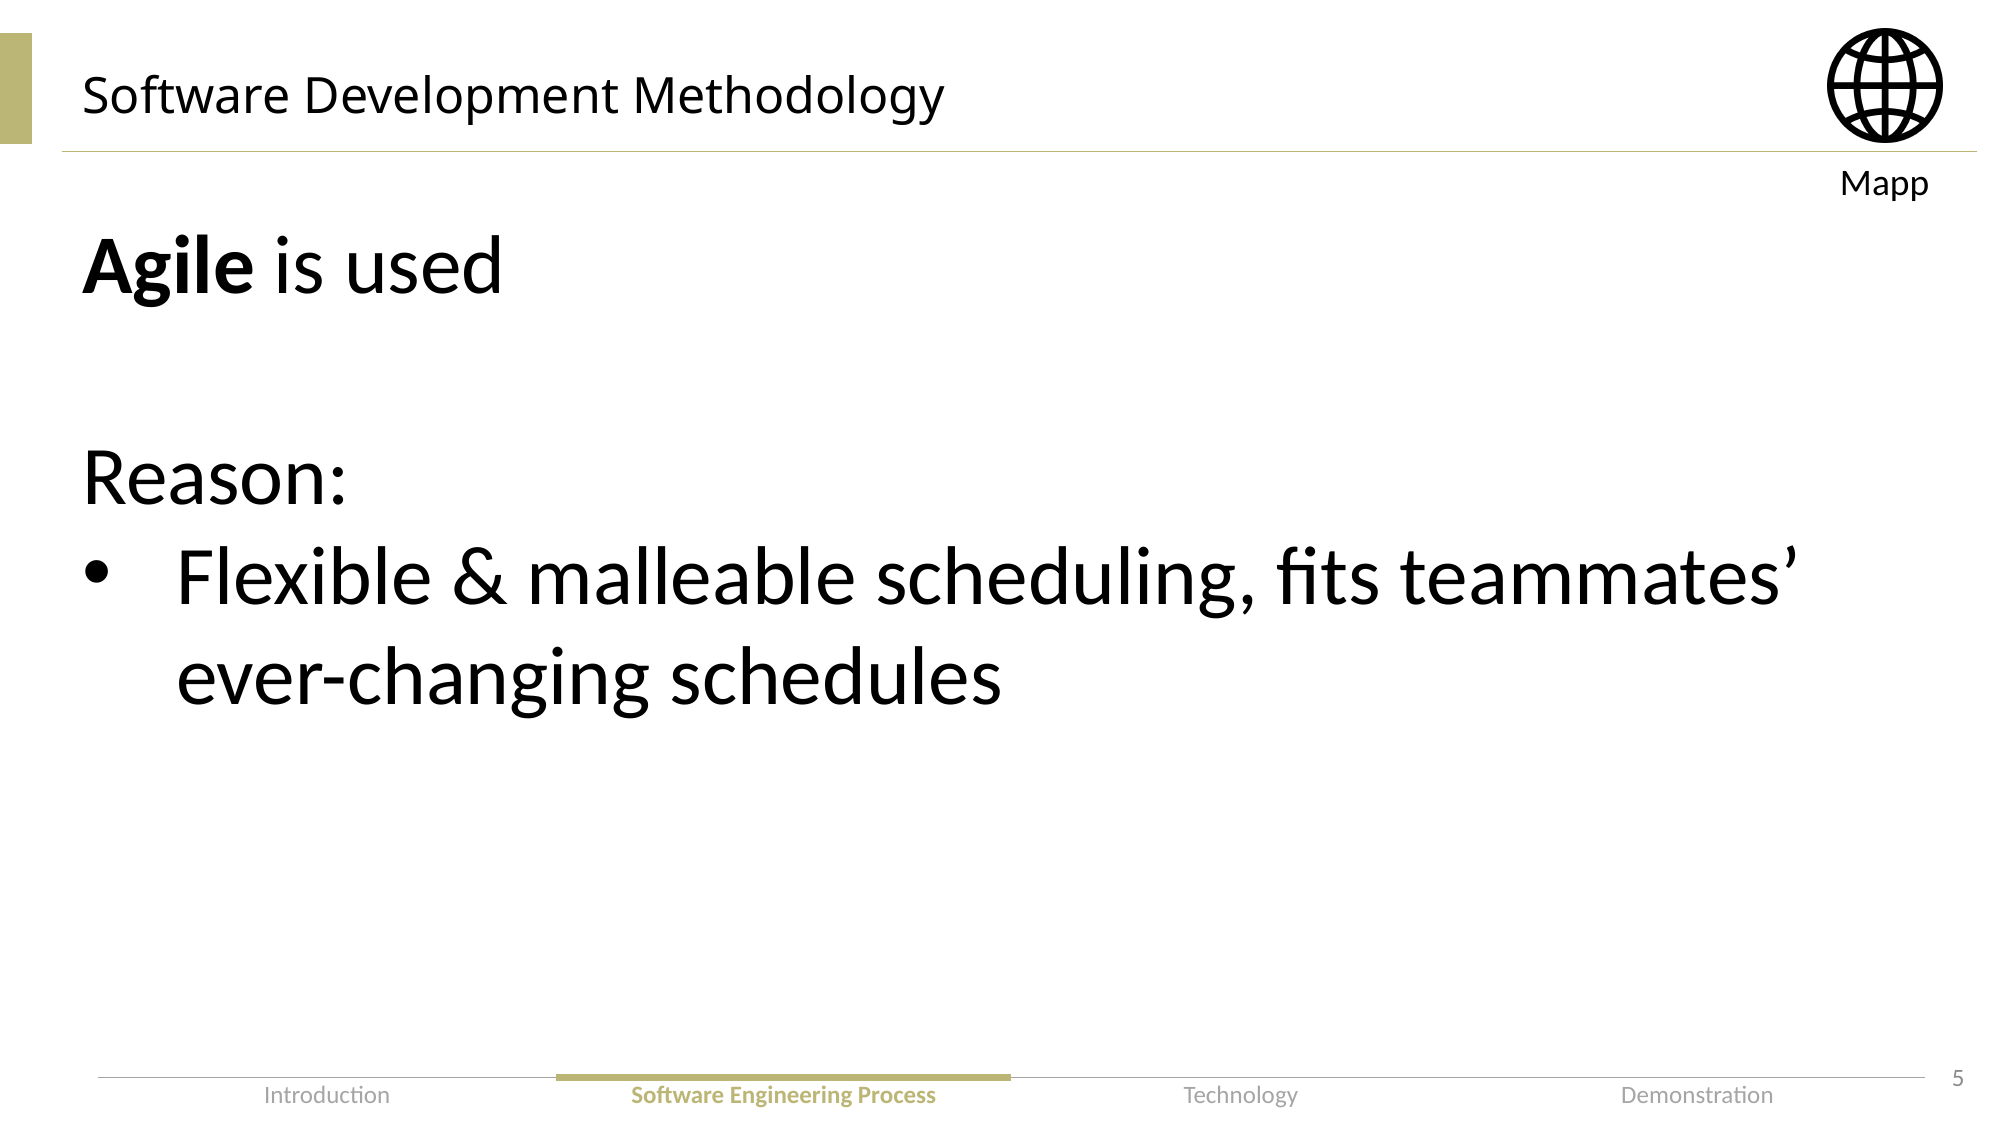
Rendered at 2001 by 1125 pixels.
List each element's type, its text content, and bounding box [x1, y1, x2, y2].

text_box Reason: Flexible & malleable scheduling, fits teammates’ ever-changing schedules [67, 413, 1953, 729]
text_box Agile is used [67, 202, 594, 318]
slide_number 4 [1891, 1046, 1980, 1106]
title Software Development Methodology [67, 42, 1793, 153]
picture [1827, 28, 1943, 143]
